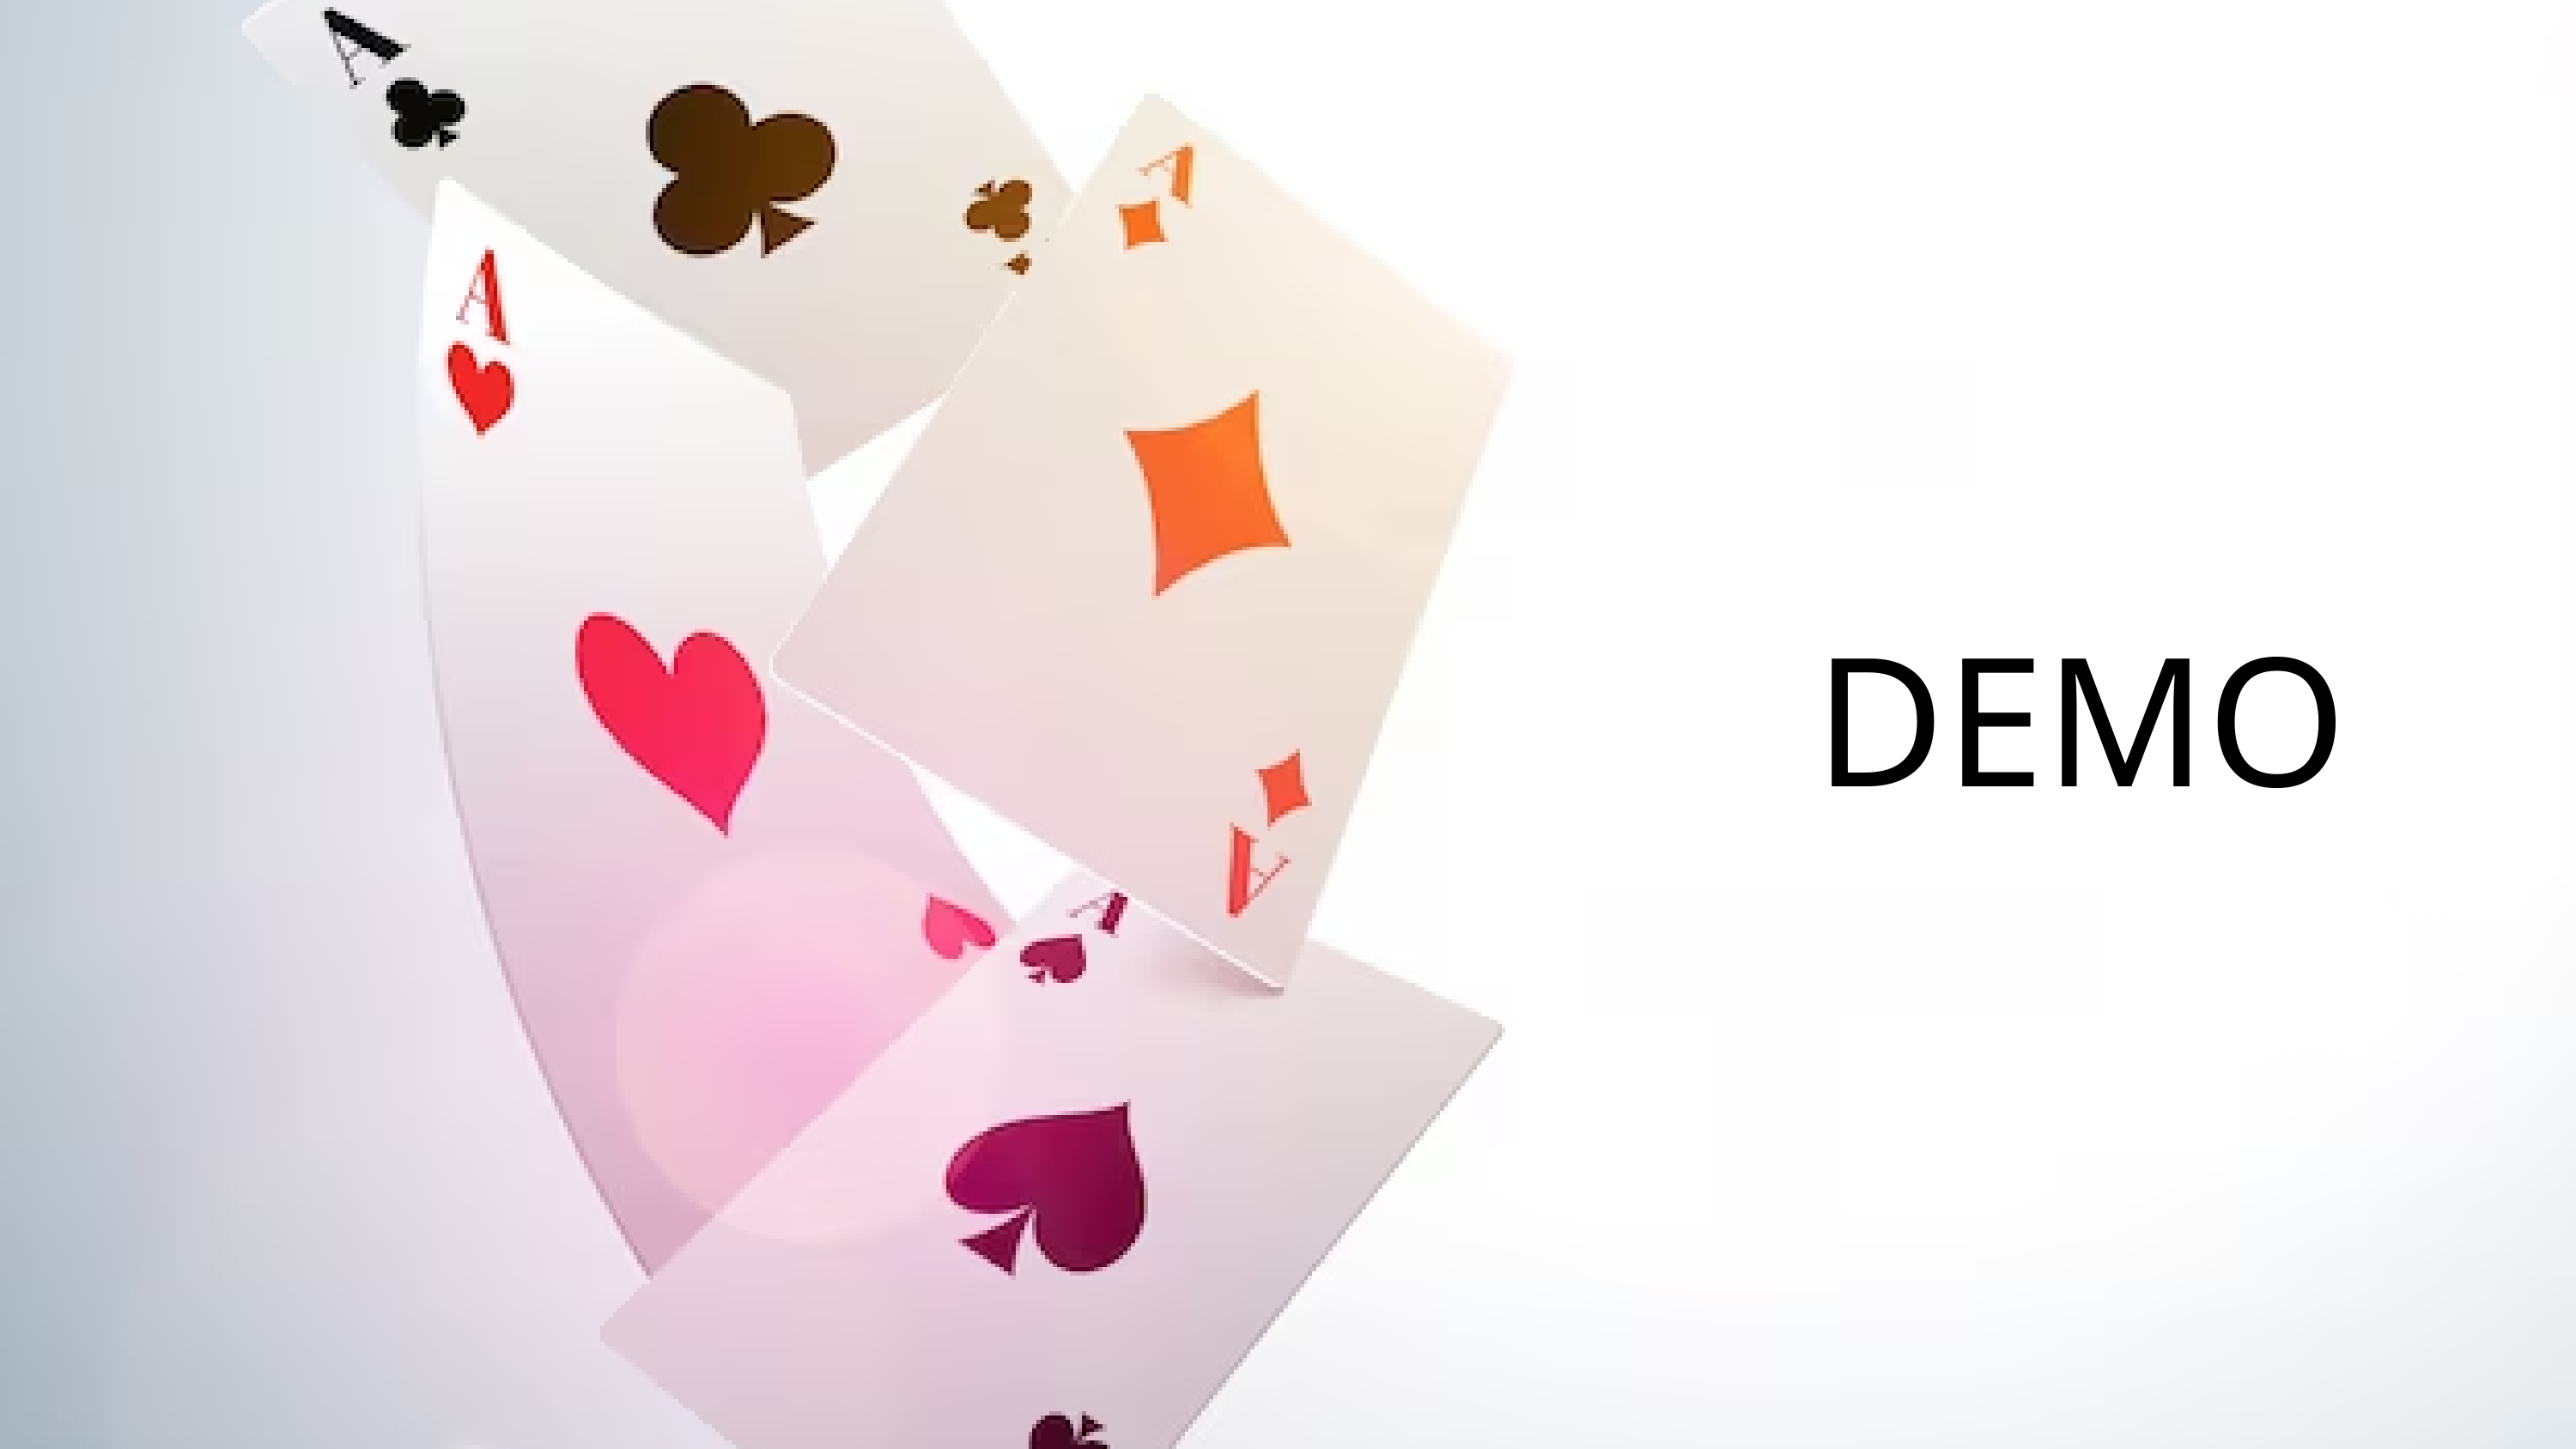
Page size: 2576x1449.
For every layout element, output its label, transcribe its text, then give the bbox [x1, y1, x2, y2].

text_box [0, 0, 2576, 1449]
text_box DEMO [1731, 572, 2432, 823]
